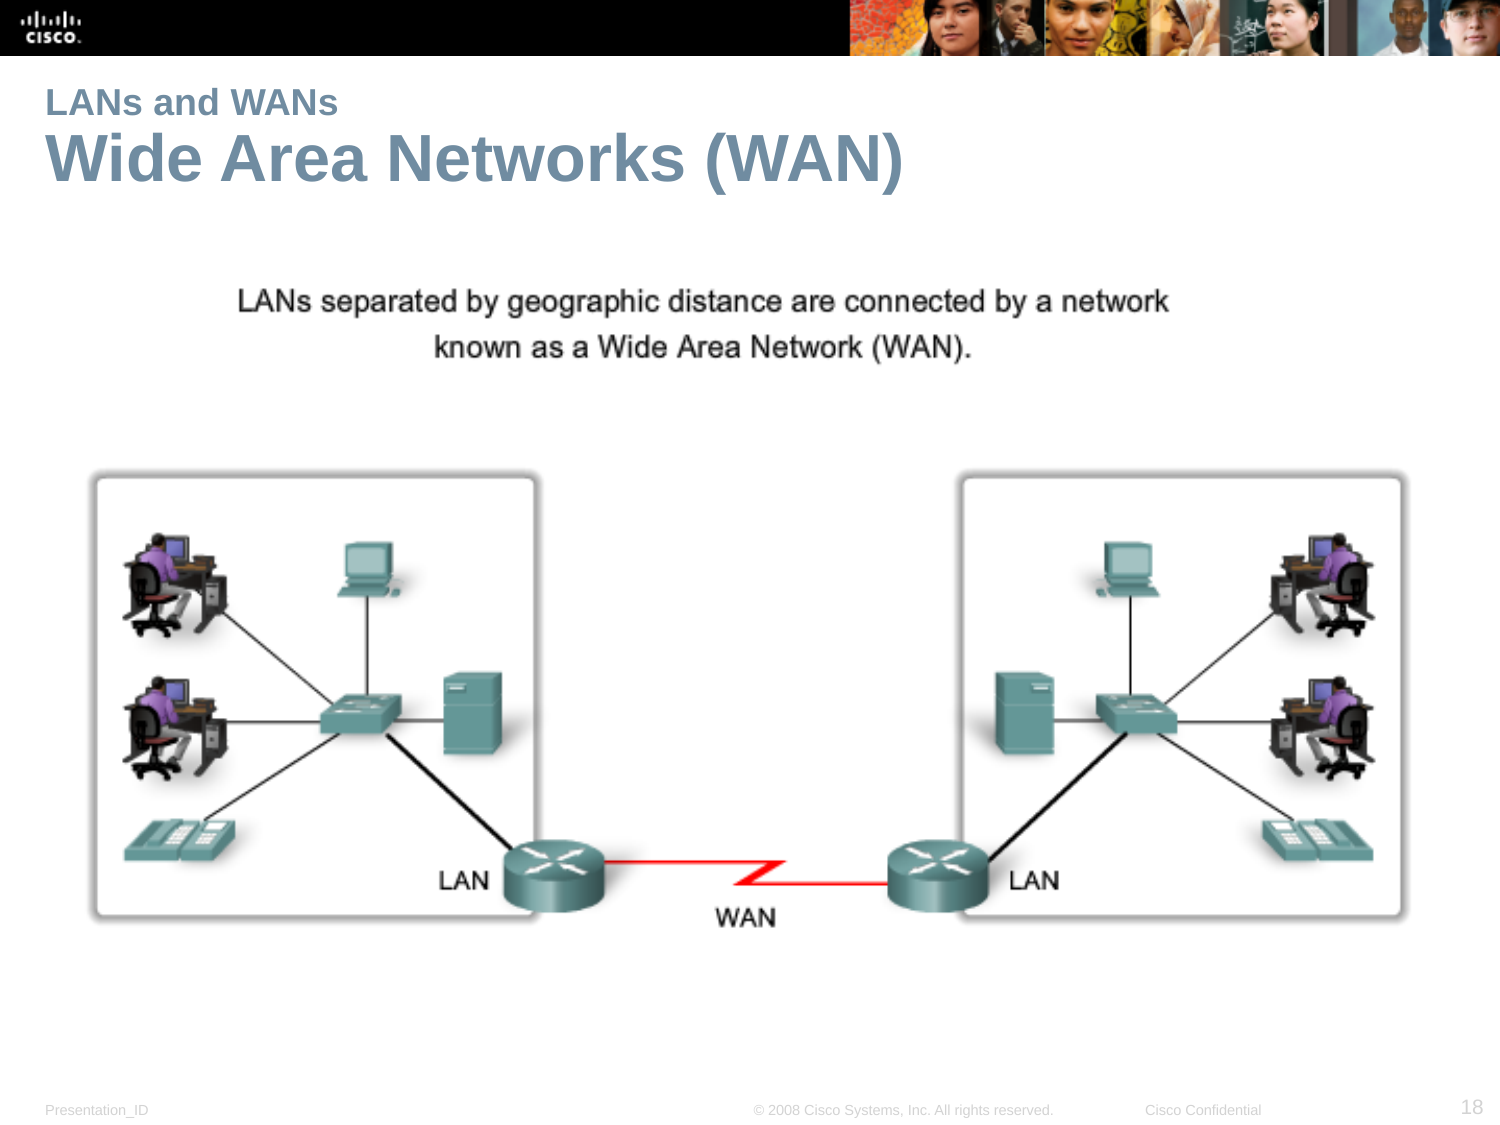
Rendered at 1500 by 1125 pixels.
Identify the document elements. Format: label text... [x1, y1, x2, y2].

picture [0, 0, 1500, 56]
title LANs and WANs Wide Area Networks (WAN) [31, 64, 1471, 203]
picture [46, 256, 1454, 983]
